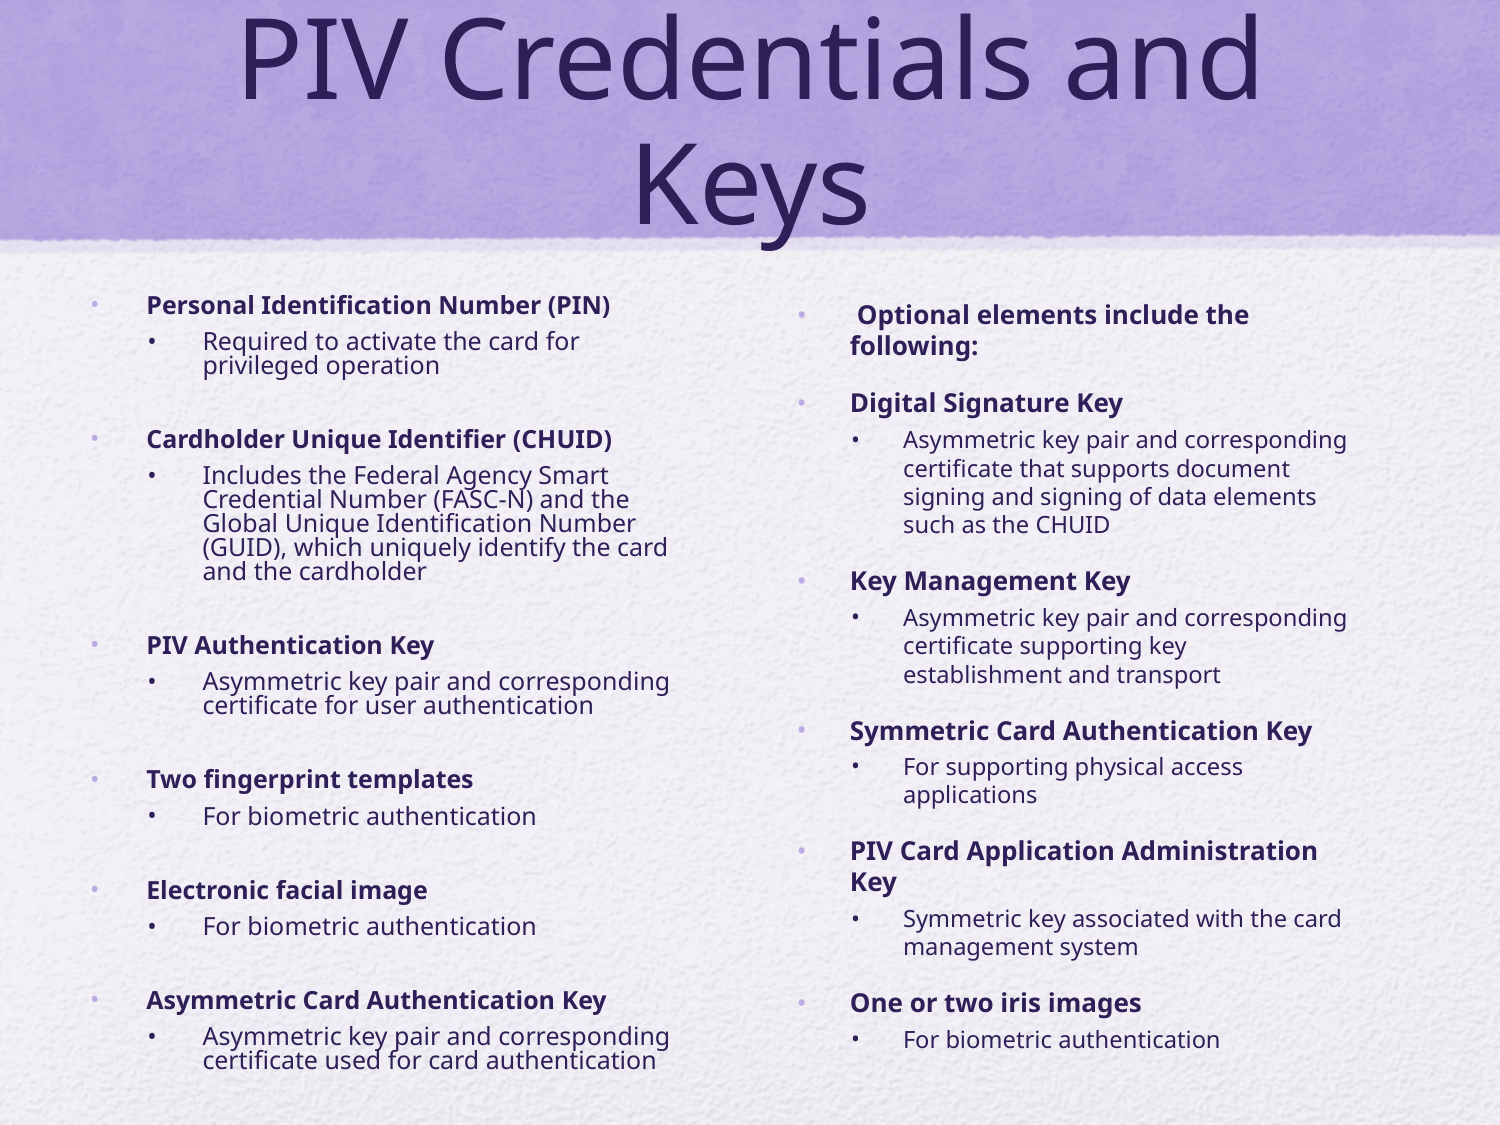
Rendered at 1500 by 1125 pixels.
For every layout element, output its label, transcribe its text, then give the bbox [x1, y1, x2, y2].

list Personal Identification Number (PIN) Required to activate the card for privileged operation Cardholder Unique Identifier (CHUID) Includes the Federal Agency Smart Credential Number (FASC-N) and the Global Unique Identification Number (GUID), which uniquely identify the card and the cardholder PIV Authentication Key Asymmetric key pair and corresponding certificate for user authentication Two fingerprint templates For biometric authentication Electronic facial image For biometric authentication Asymmetric Card Authentication Key Asymmetric key pair and corresponding certificate used for card authentication [74, 287, 698, 1076]
picture [0, 225, 1500, 1125]
title PIV Credentials and Keys [129, 6, 1373, 239]
list Optional elements include the following: Digital Signature Key Asymmetric key pair and corresponding certificate that supports document signing and signing of data elements such as the CHUID Key Management Key Asymmetric key pair and corresponding certificate supporting key establishment and transport Symmetric Card Authentication Key For supporting physical access applications PIV Card Application Administration Key Symmetric key associated with the card management system One or two iris images For biometric authentication [781, 290, 1368, 1076]
